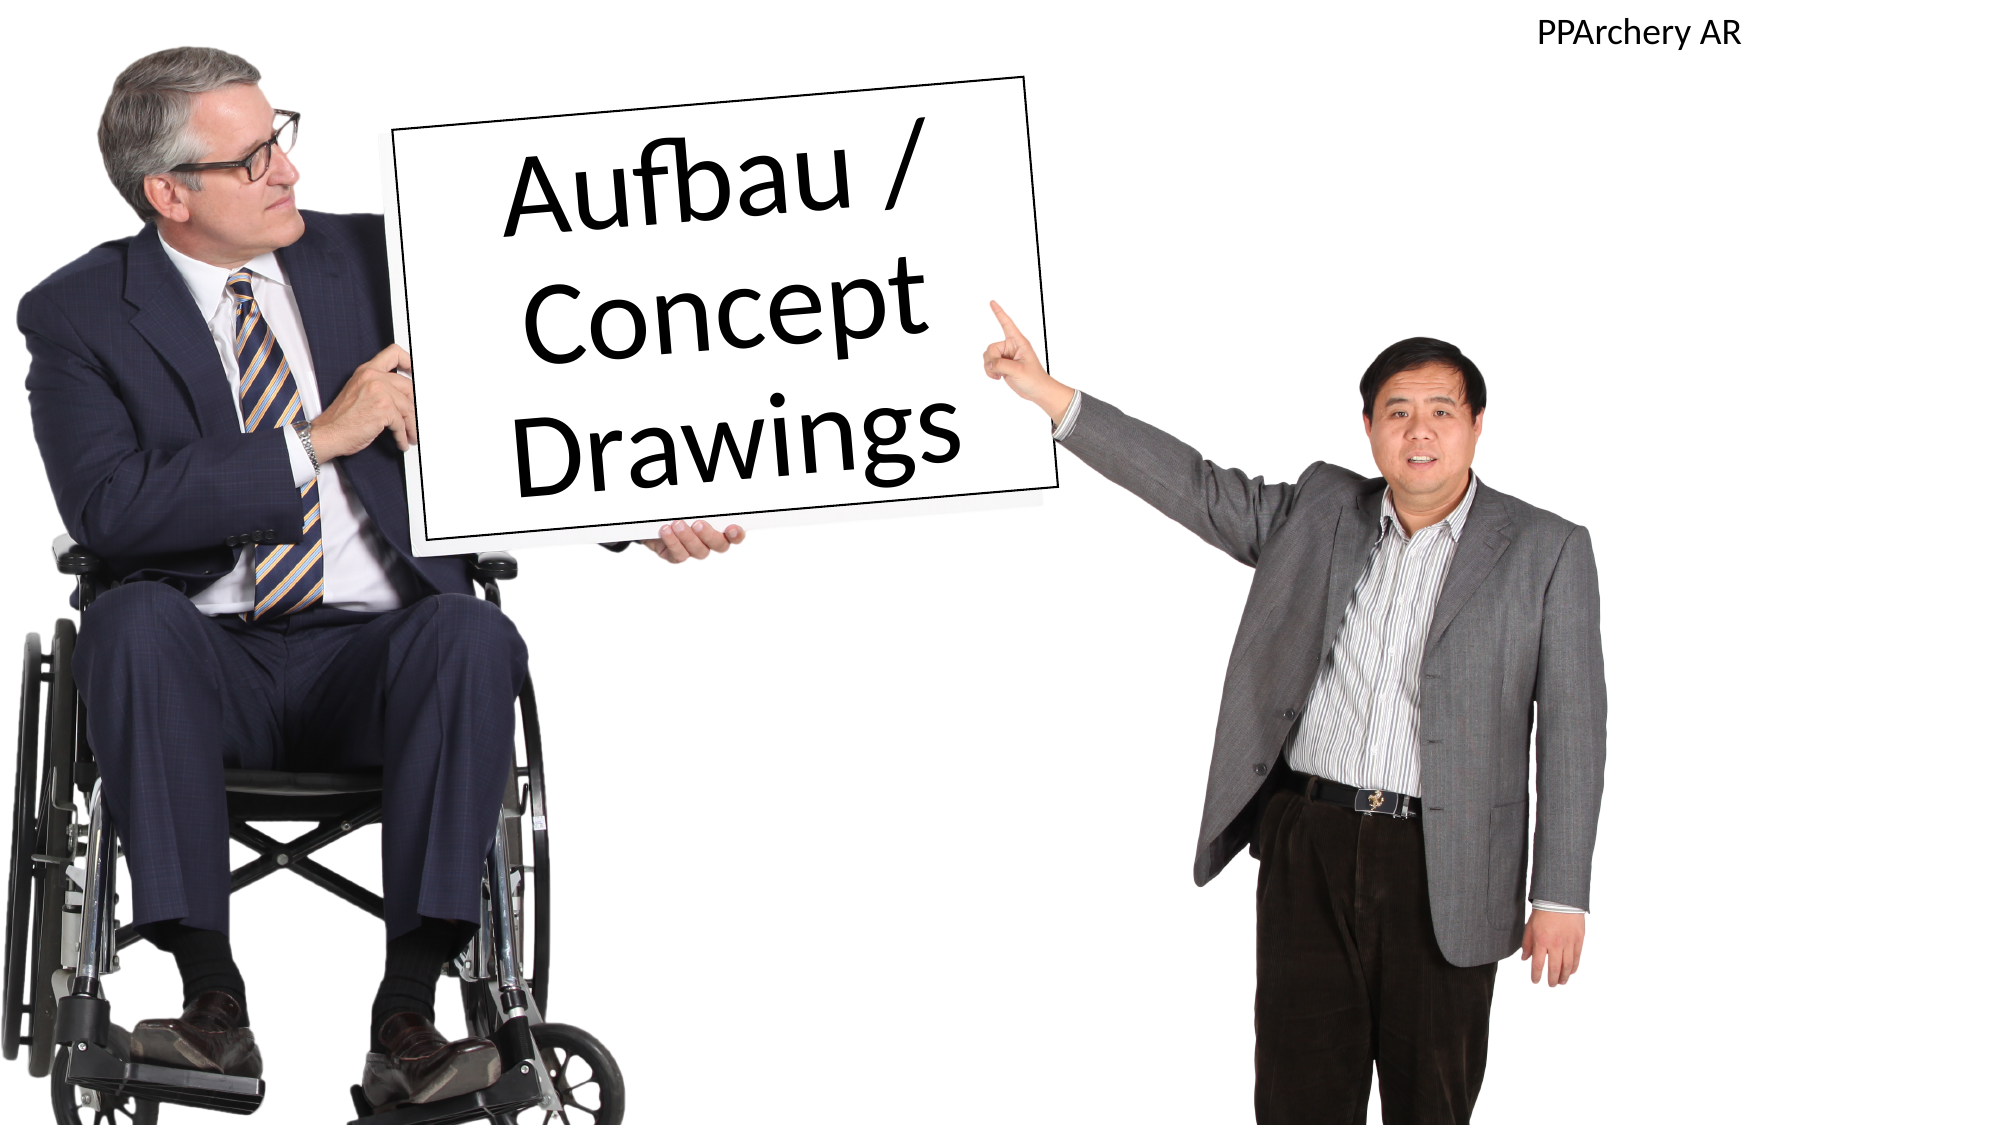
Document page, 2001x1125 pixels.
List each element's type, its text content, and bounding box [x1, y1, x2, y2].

picture [0, 45, 1608, 1125]
text_box PPArchery AR [1522, 0, 1894, 60]
